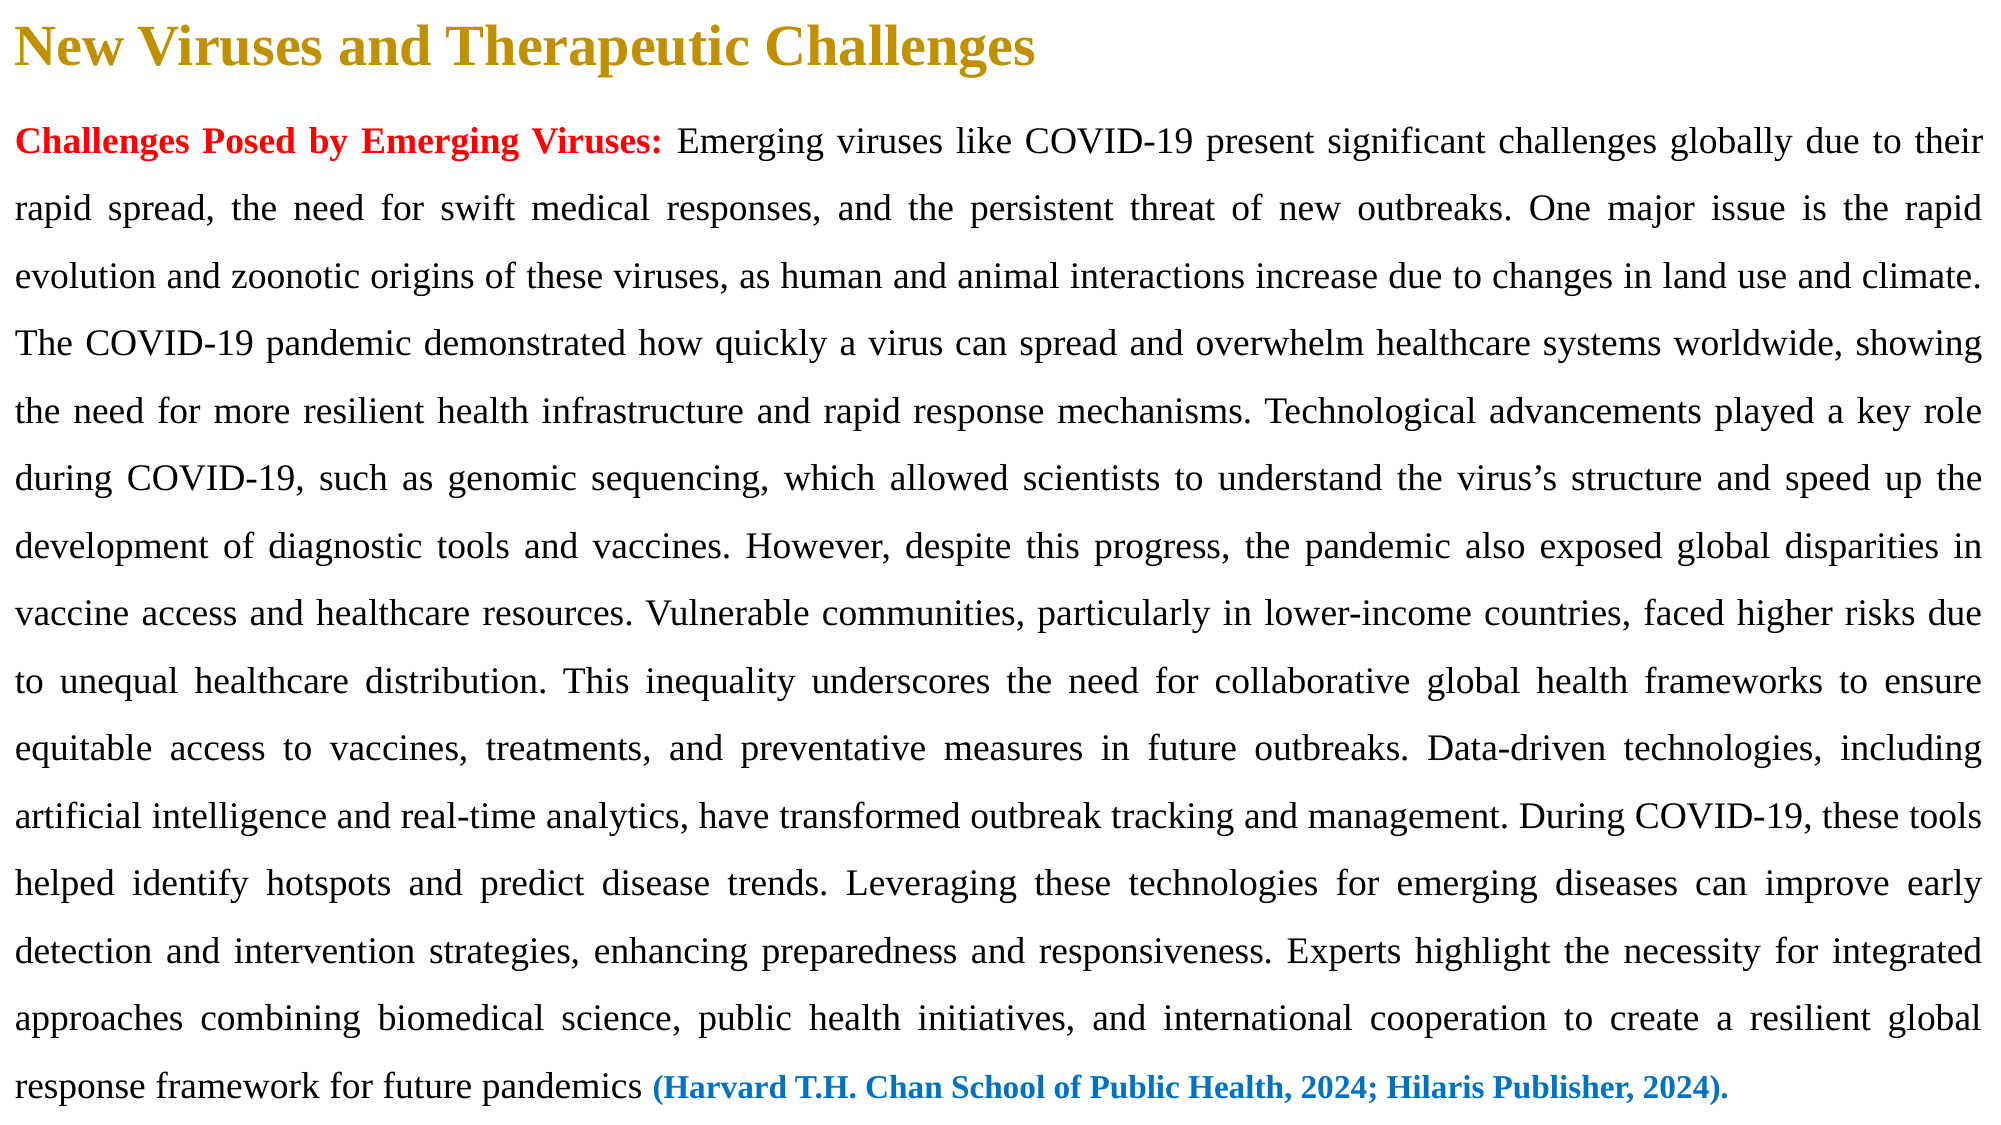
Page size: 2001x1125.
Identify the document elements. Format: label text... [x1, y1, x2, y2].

text_box New Viruses and Therapeutic Challenges [0, 0, 1347, 85]
text_box Challenges Posed by Emerging Viruses: Emerging viruses like COVID-19 present significant challenges globally due to their rapid spread, the need for swift medical responses, and the persistent threat of new outbreaks. One major issue is the rapid evolution and zoonotic origins of these viruses, as human and animal interactions increase due to changes in land use and climate. The COVID-19 pandemic demonstrated how quickly a virus can spread and overwhelm healthcare systems worldwide, showing the need for more resilient health infrastructure and rapid response mechanisms. Technological advancements played a key role during COVID-19, such as genomic sequencing, which allowed scientists to understand the virus’s structure and speed up the development of diagnostic tools and vaccines. However, despite this progress, the pandemic also exposed global disparities in vaccine access and healthcare resources. Vulnerable communities, particularly in lower-income countries, faced higher risks due to unequal healthcare distribution. This inequality underscores the need for collaborative global health frameworks to ensure equitable access to vaccines, treatments, and preventative measures in future outbreaks. Data-driven technologies, including artificial intelligence and real-time analytics, have transformed outbreak tracking and management. During COVID-19, these tools helped identify hotspots and predict disease trends. Leveraging these technologies for emerging diseases can improve early detection and intervention strategies, enhancing preparedness and responsiveness. Experts highlight the necessity for integrated approaches combining biomedical science, public health initiatives, and international cooperation to create a resilient global response framework for future pandemics (Harvard T.H. Chan School of Public Health, 2024; Hilaris Publisher, 2024). [0, 85, 2000, 1114]
